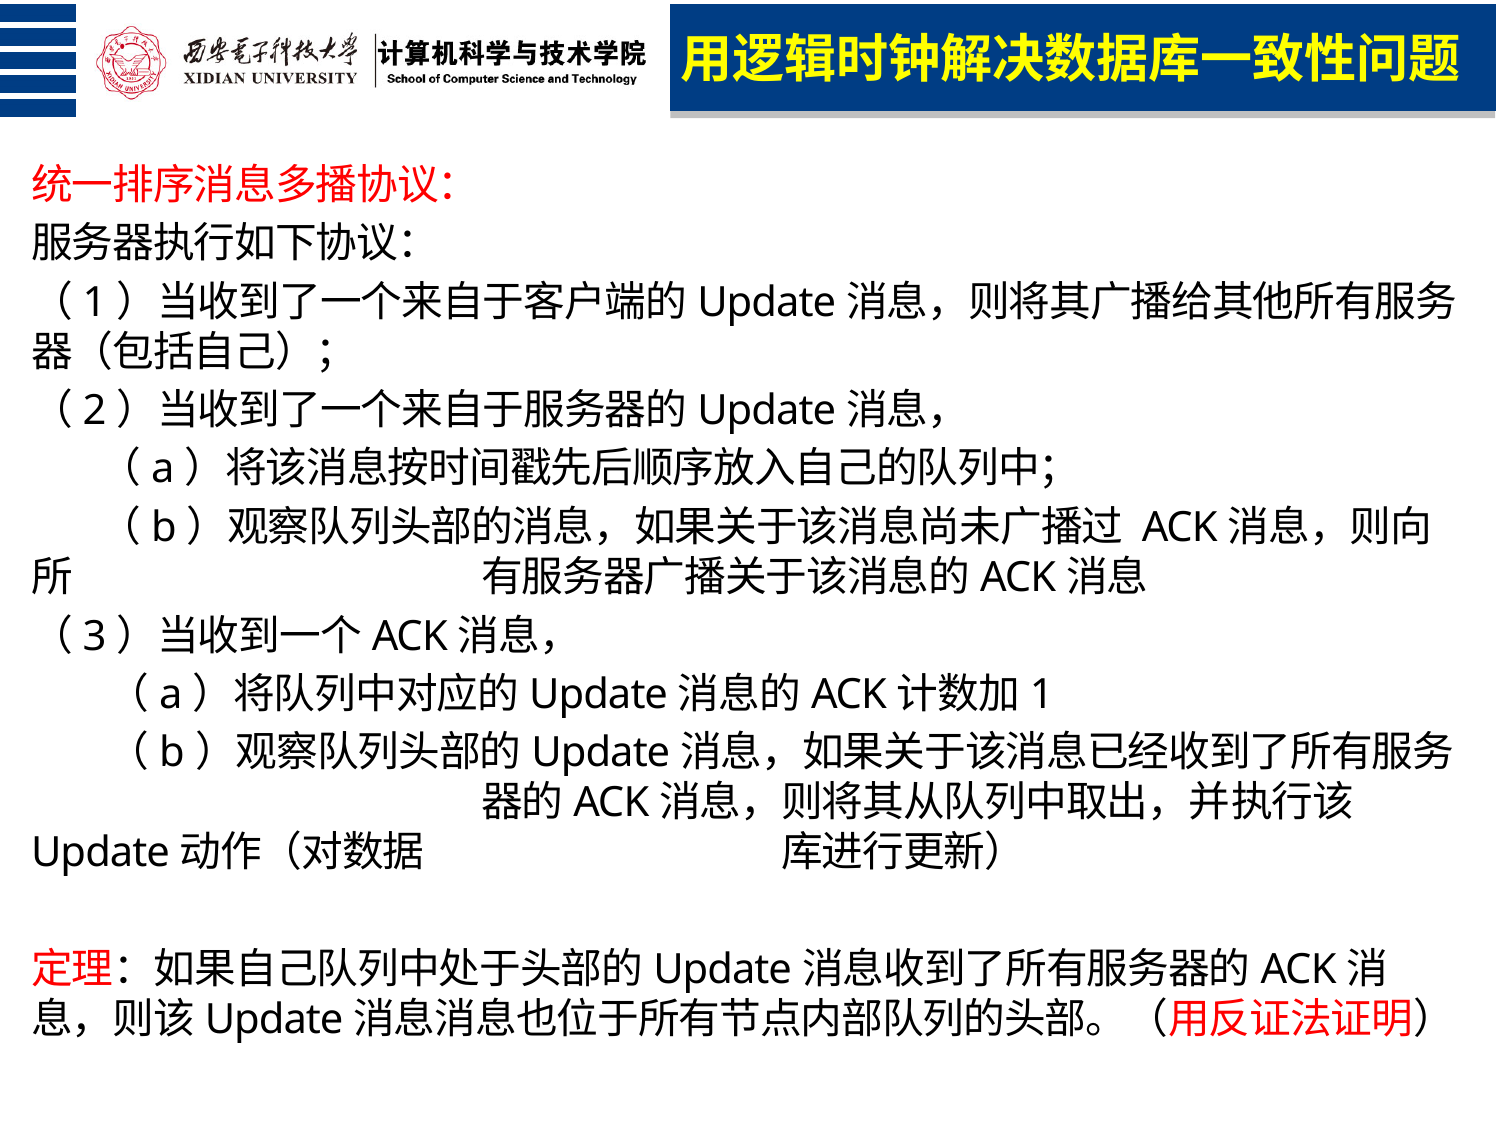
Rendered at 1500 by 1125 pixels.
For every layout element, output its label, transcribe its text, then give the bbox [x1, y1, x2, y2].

picture [0, 4, 1496, 117]
text_box 统一排序消息多播协议： 服务器执行如下协议： （1）当收到了一个来自于客户端的Update消息，则将其广播给其他所有服务器（包括自己）； （2）当收到了一个来自于服务器的Update消息， （a）将该消息按时间戳先后顺序放入自己的队列中； （b）观察队列头部的消息，如果关于该消息尚未广播过 ACK消息，则向所 有服务器广播关于该消息的ACK消息 （3）当收到一个ACK消息， （a）将队列中对应的Update消息的ACK计数加1 （b）观察队列头部的Update消息，如果关于该消息已经收到了所有服务 器的ACK消息，则将其从队列中取出，并 执行该Update动作（对数据 库进行更新） 定理：如果自己队列中处于头部的Update消息收到了所有服务器的ACK消息，则该Update消息消息也位于所有节点内部队列的头部。（用反证法证明） [25, 151, 1463, 1075]
text_box 用逻辑时钟解决数据库一致性问题 [662, 24, 1475, 88]
